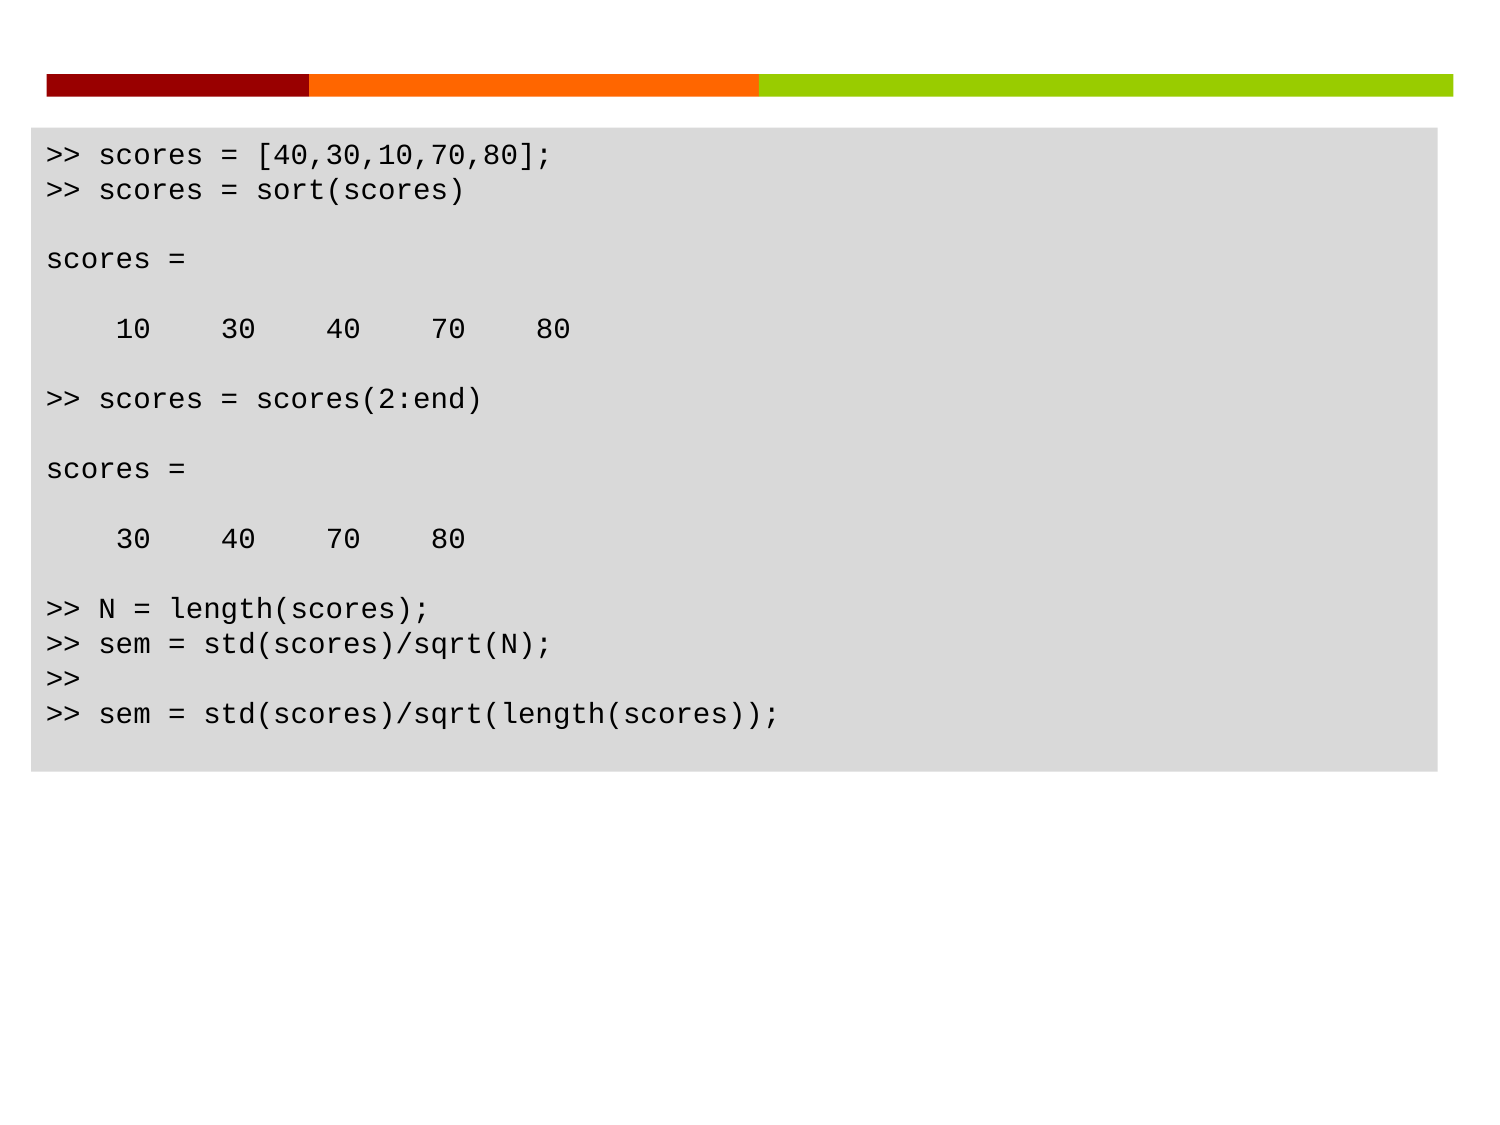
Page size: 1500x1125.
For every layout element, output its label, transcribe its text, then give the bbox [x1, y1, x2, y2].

text_box >> scores = [40,30,10,70,80]; >> scores = sort(scores) scores = 10 30 40 70 80 >> scores = scores(2:end) scores = 30 40 70 80 >> N = length(scores); >> sem = std(scores)/sqrt(N); >> >> sem = std(scores)/sqrt(length(scores)); [31, 127, 1438, 772]
